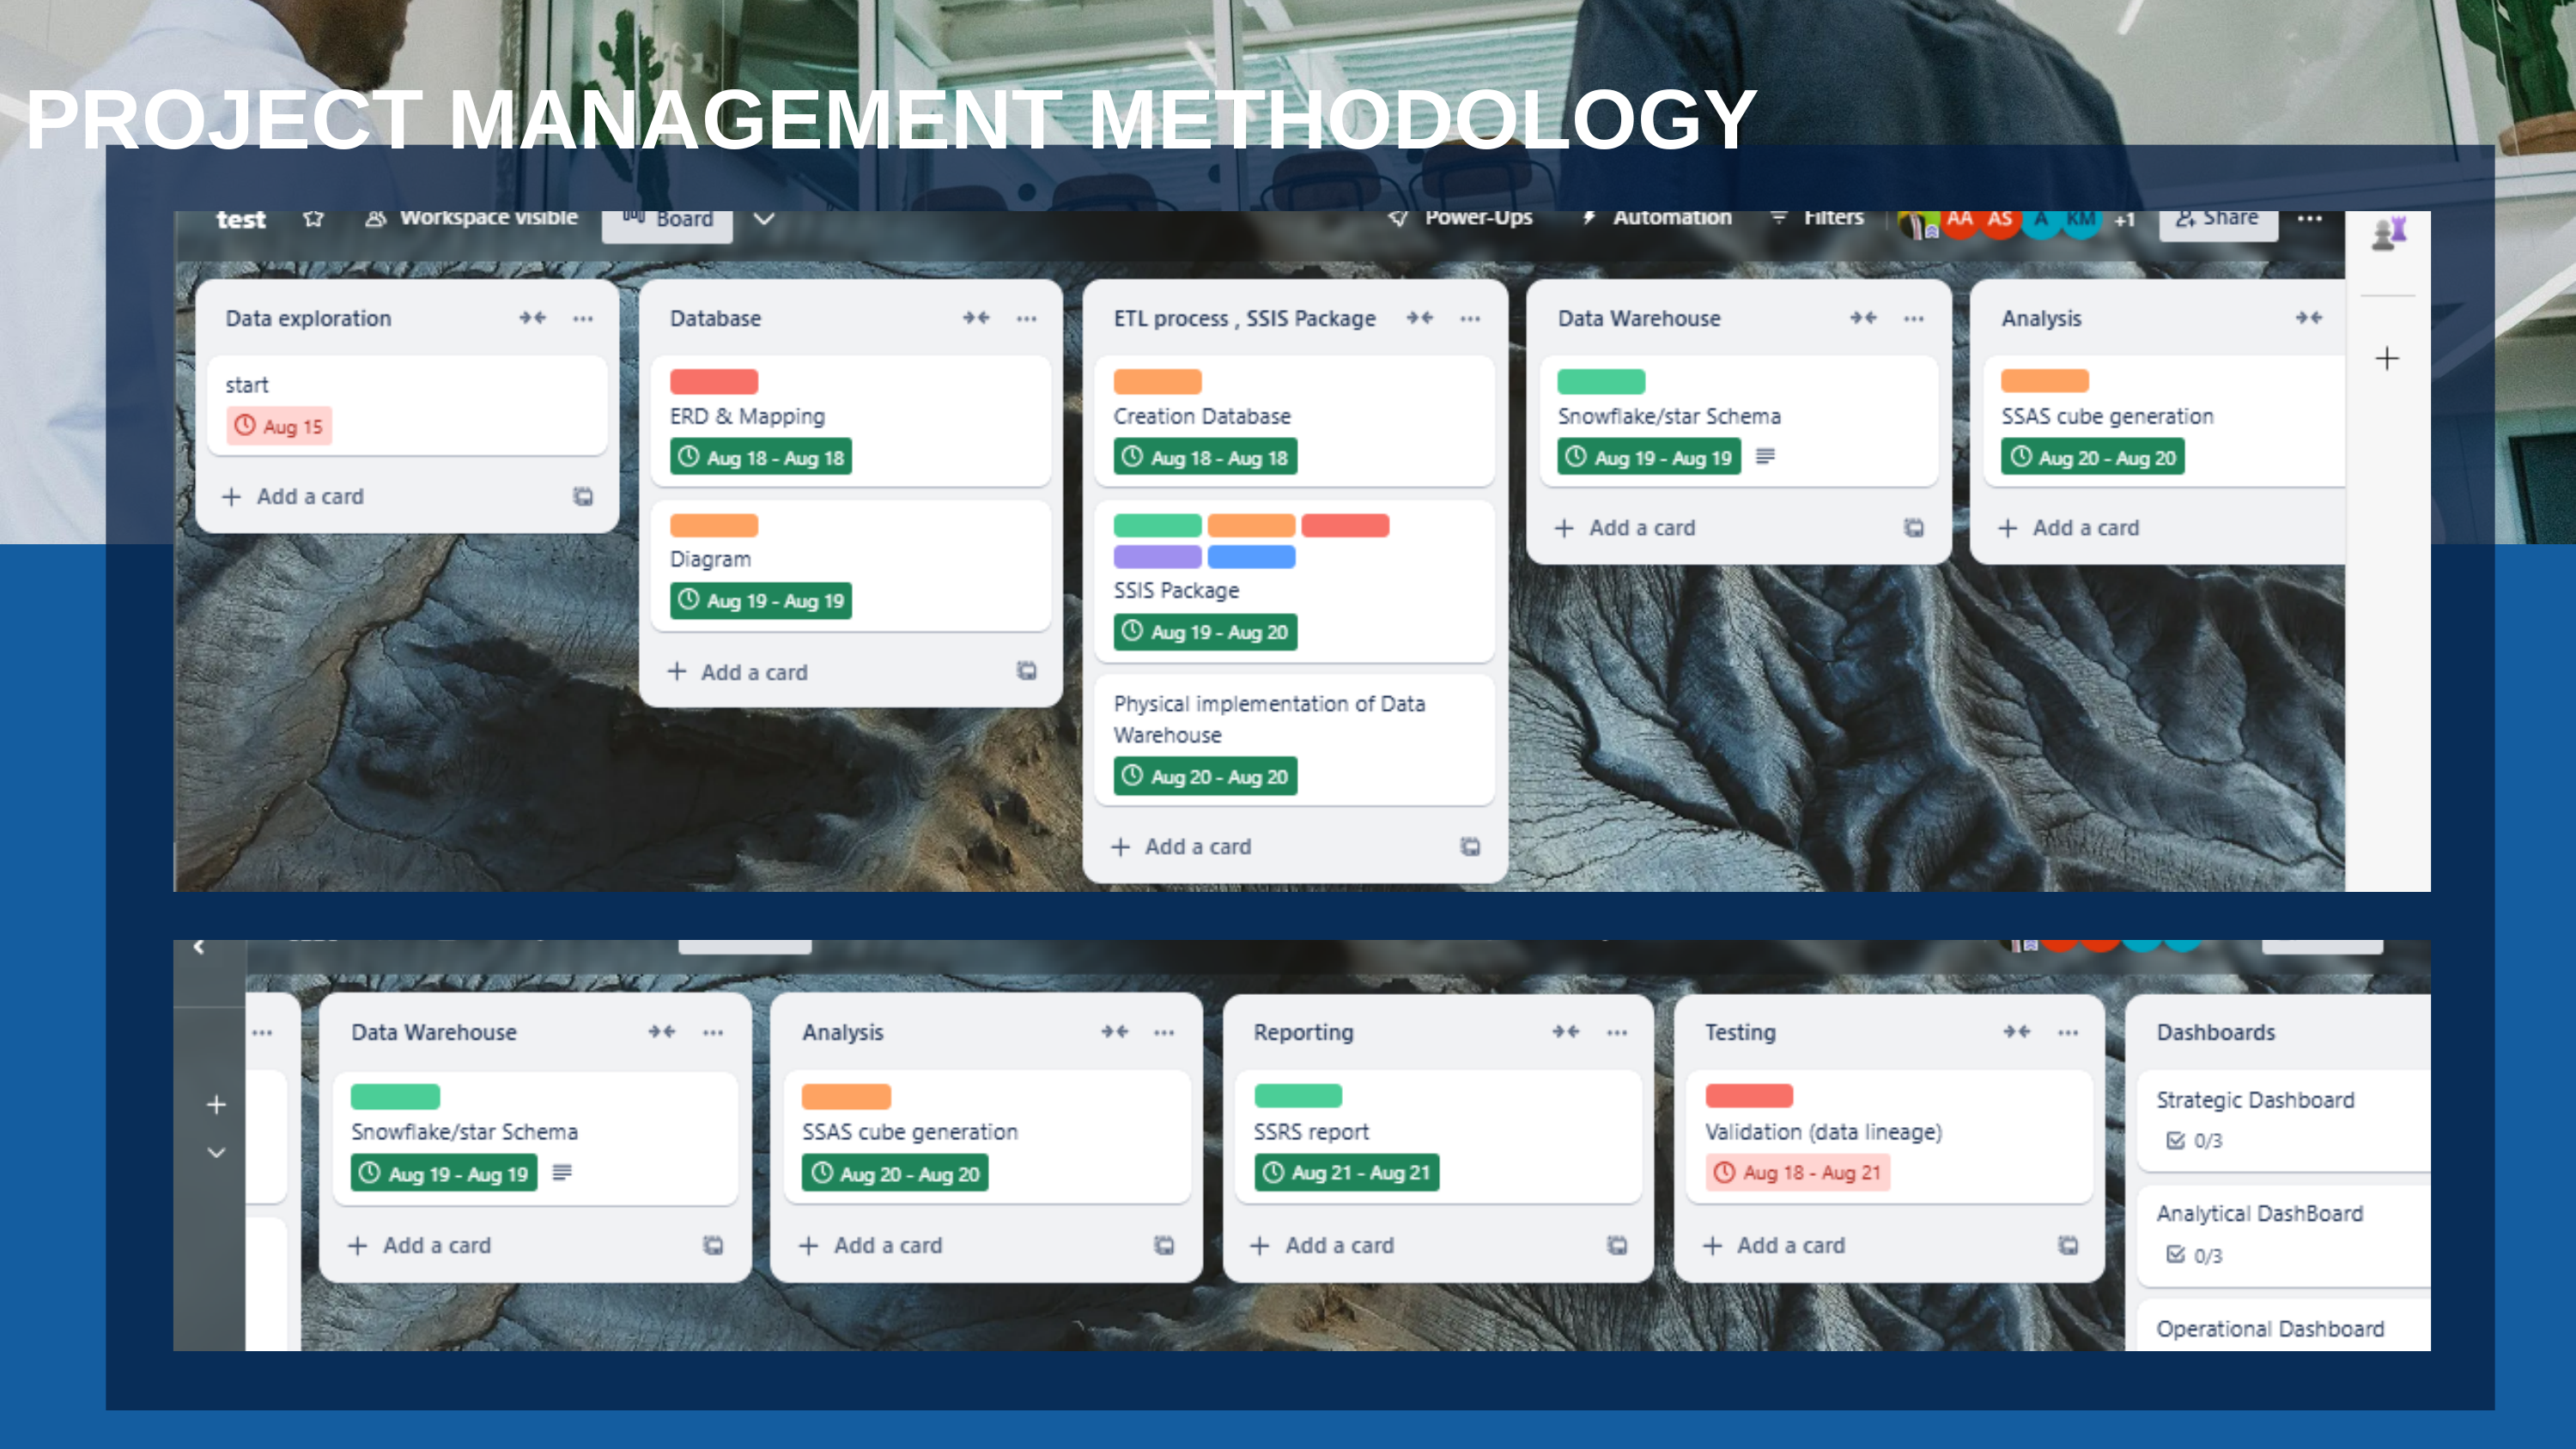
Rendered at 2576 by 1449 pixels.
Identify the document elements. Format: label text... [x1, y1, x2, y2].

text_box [106, 124, 2495, 1411]
text_box [0, 0, 2576, 544]
text_box PROJECT MANAGEMENT METHODOLOGY [24, 44, 1938, 167]
